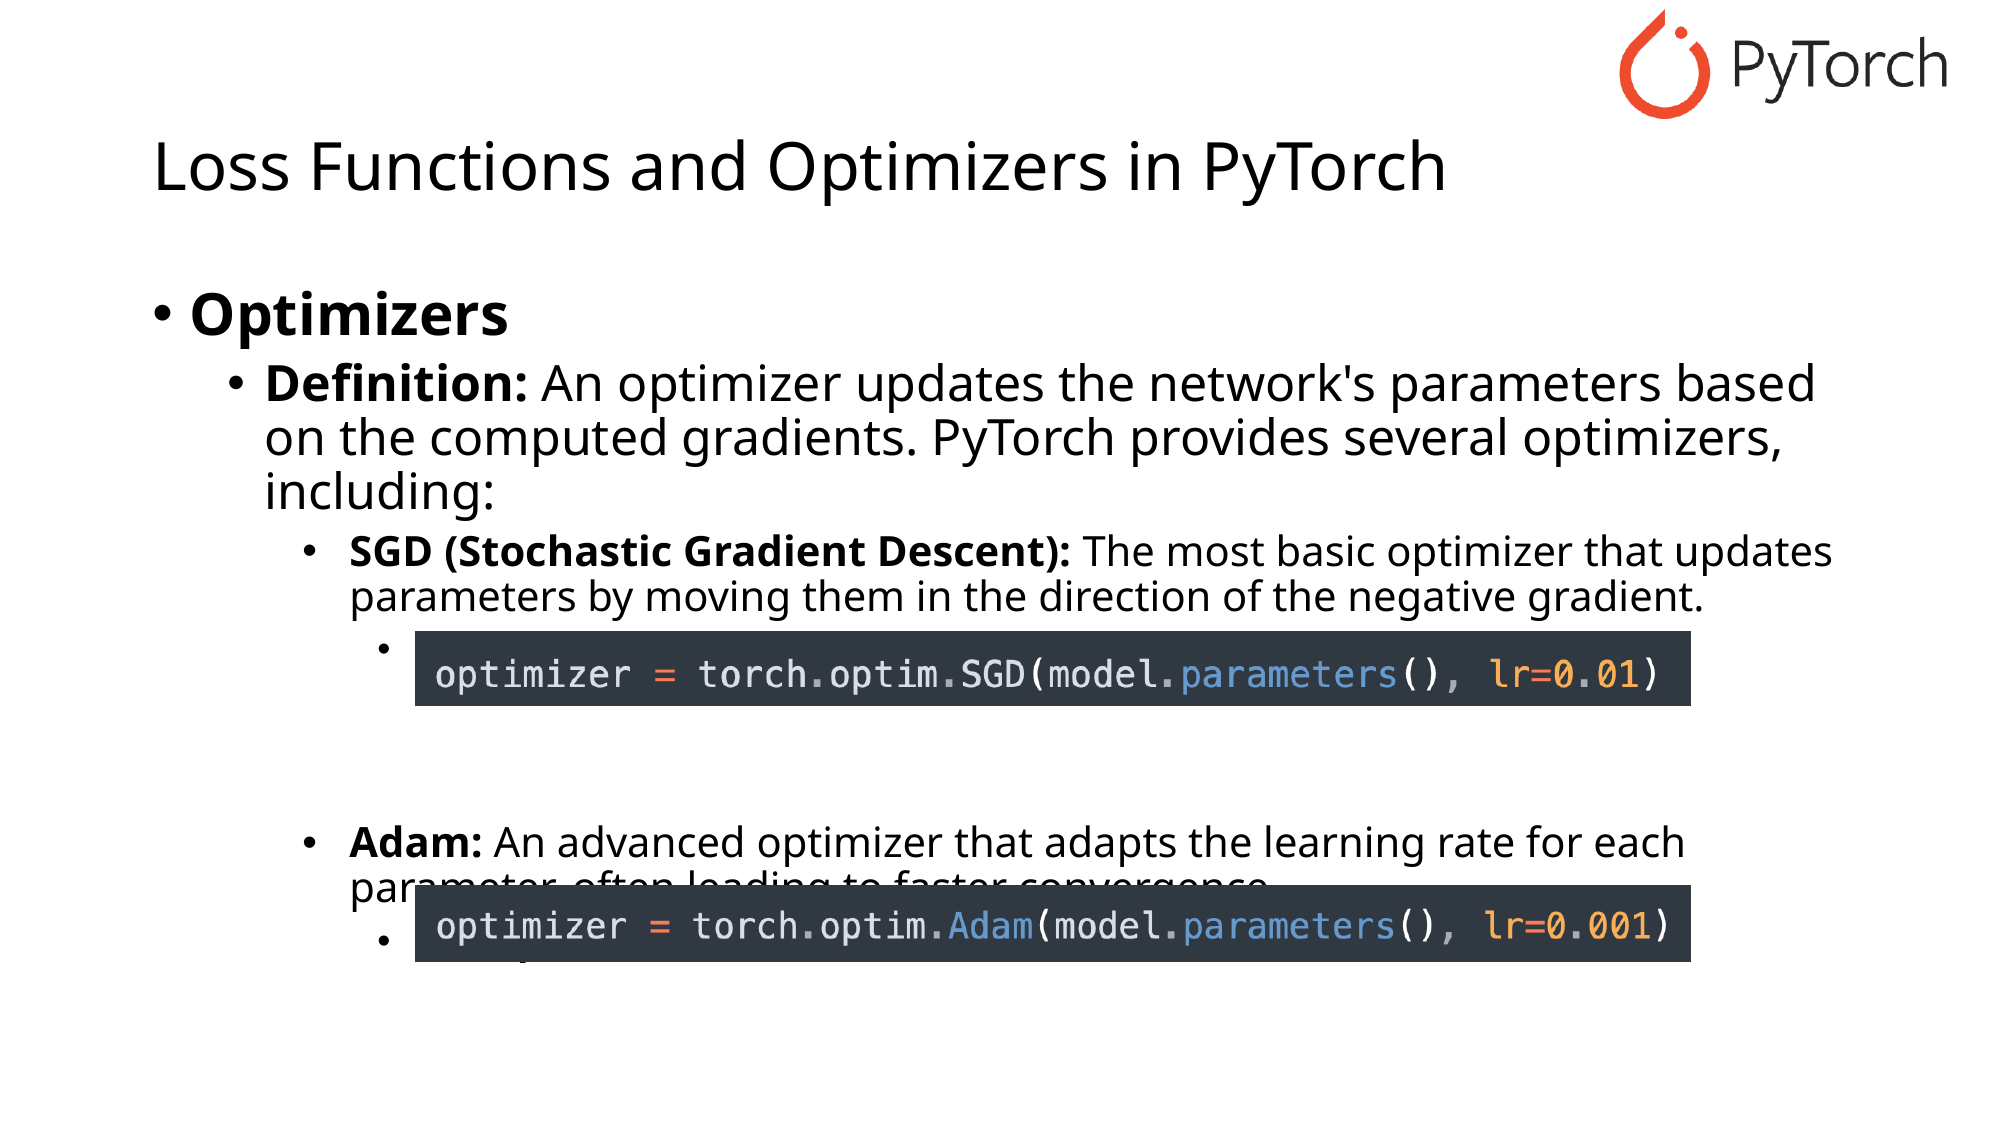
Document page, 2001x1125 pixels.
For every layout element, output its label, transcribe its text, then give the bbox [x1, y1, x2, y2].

picture [415, 630, 1692, 707]
list Optimizers Definition: An optimizer updates the network's parameters based on the computed gradients. PyTorch provides several optimizers, including: SGD (Stochastic Gradient Descent): The most basic optimizer that updates parameters by moving them in the direction of the negative gradient. Example: Adam: An advanced optimizer that adapts the learning rate for each parameter, often leading to faster convergence. Example: [137, 277, 1863, 1036]
picture [415, 884, 1692, 962]
title Loss Functions and Optimizers in PyTorch [137, 59, 1863, 277]
picture [1596, 0, 1970, 157]
